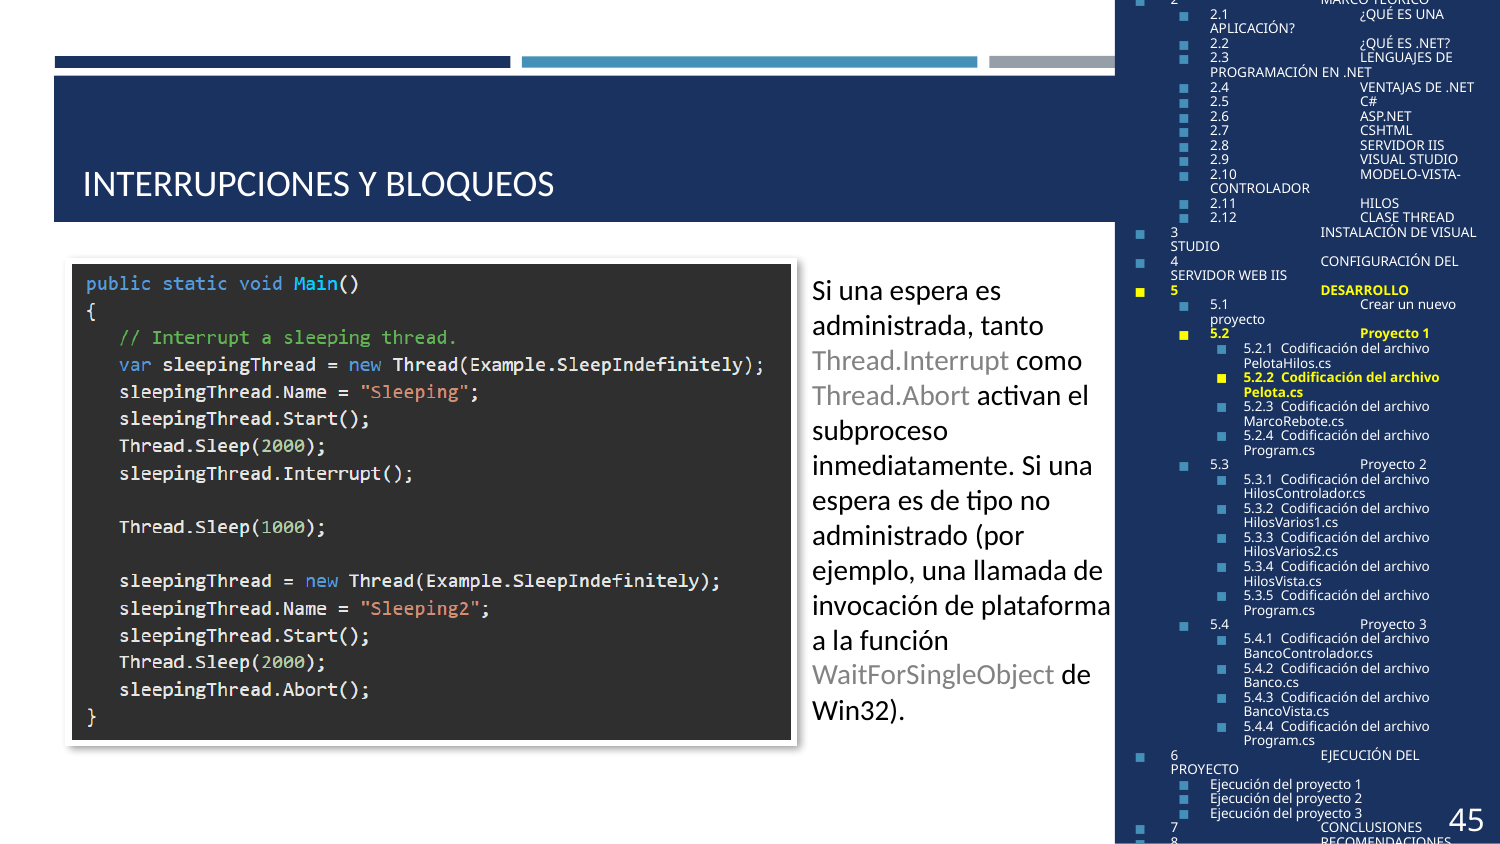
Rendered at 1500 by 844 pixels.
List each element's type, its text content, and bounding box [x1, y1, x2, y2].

picture [71, 263, 791, 741]
text_box [1114, 734, 1437, 844]
text_box Si una espera es administrada, tanto Thread.Interrupt como Thread.Abort activan el subproceso inmediatamente. Si una espera es de tipo no administrado (por ejemplo, una llamada de invocación de plataforma a la función WaitForSingleObject de Win32). [797, 263, 1128, 734]
text_box [1114, 210, 1121, 263]
title INTERRUPCIONES Y BLOQUEOS [71, 84, 1121, 210]
text_box [1114, 0, 1500, 84]
text_box 45 [1437, 814, 1500, 844]
text_box 1 OBJETIVOS 2 MARCO TEÓRICO 2.1 ¿QUÉ ES UNA APLICACIÓN? 2.2 ¿QUÉ ES .NET? 2.3 LENGUAJES DE PROGRAMACIÓN EN .NET 2.4 VENTAJAS DE .NET 2.5 C# 2.6 ASP.NET 2.7 CSHTML 2.8 SERVIDOR IIS 2.9 VISUAL STUDIO 2.10 MODELO-VISTA-CONTROLADOR 2.11 HILOS 2.12 CLASE THREAD 3 INSTALACIÓN DE VISUAL STUDIO 4 CONFIGURACIÓN DEL SERVIDOR WEB IIS 5 DESARROLLO 5.1 Crear un nuevo proyecto 5.2 Proyecto 1 5.2.1 Codificación del archivo PelotaHilos.cs 5.2.2 Codificación del archivo Pelota.cs 5.2.3 Codificación del archivo MarcoRebote.cs 5.2.4 Codificación del archivo Program.cs 5.3 Proyecto 2 5.3.1 Codificación del archivo HilosControlador.cs 5.3.2 Codificación del archivo HilosVarios1.cs 5.3.3 Codificación del archivo HilosVarios2.cs 5.3.4 Codificación del archivo HilosVista.cs 5.3.5 Codificación del archivo Program.cs 5.4 Proyecto 3 5.4.1 Codificación del archivo BancoControlador.cs 5.4.2 Codificación del archivo Banco.cs 5.4.3 Codificación del archivo BancoVista.cs 5.4.4 Codificación del archivo Program.cs 6 EJECUCIÓN DEL PROYECTO Ejecución del proyecto 1 Ejecución del proyecto 2 Ejecución del proyecto 3 7 CONCLUSIONES 8 RECOMENDACIONES 9 BIBLIOGRAFÍA [1121, 30, 1500, 814]
